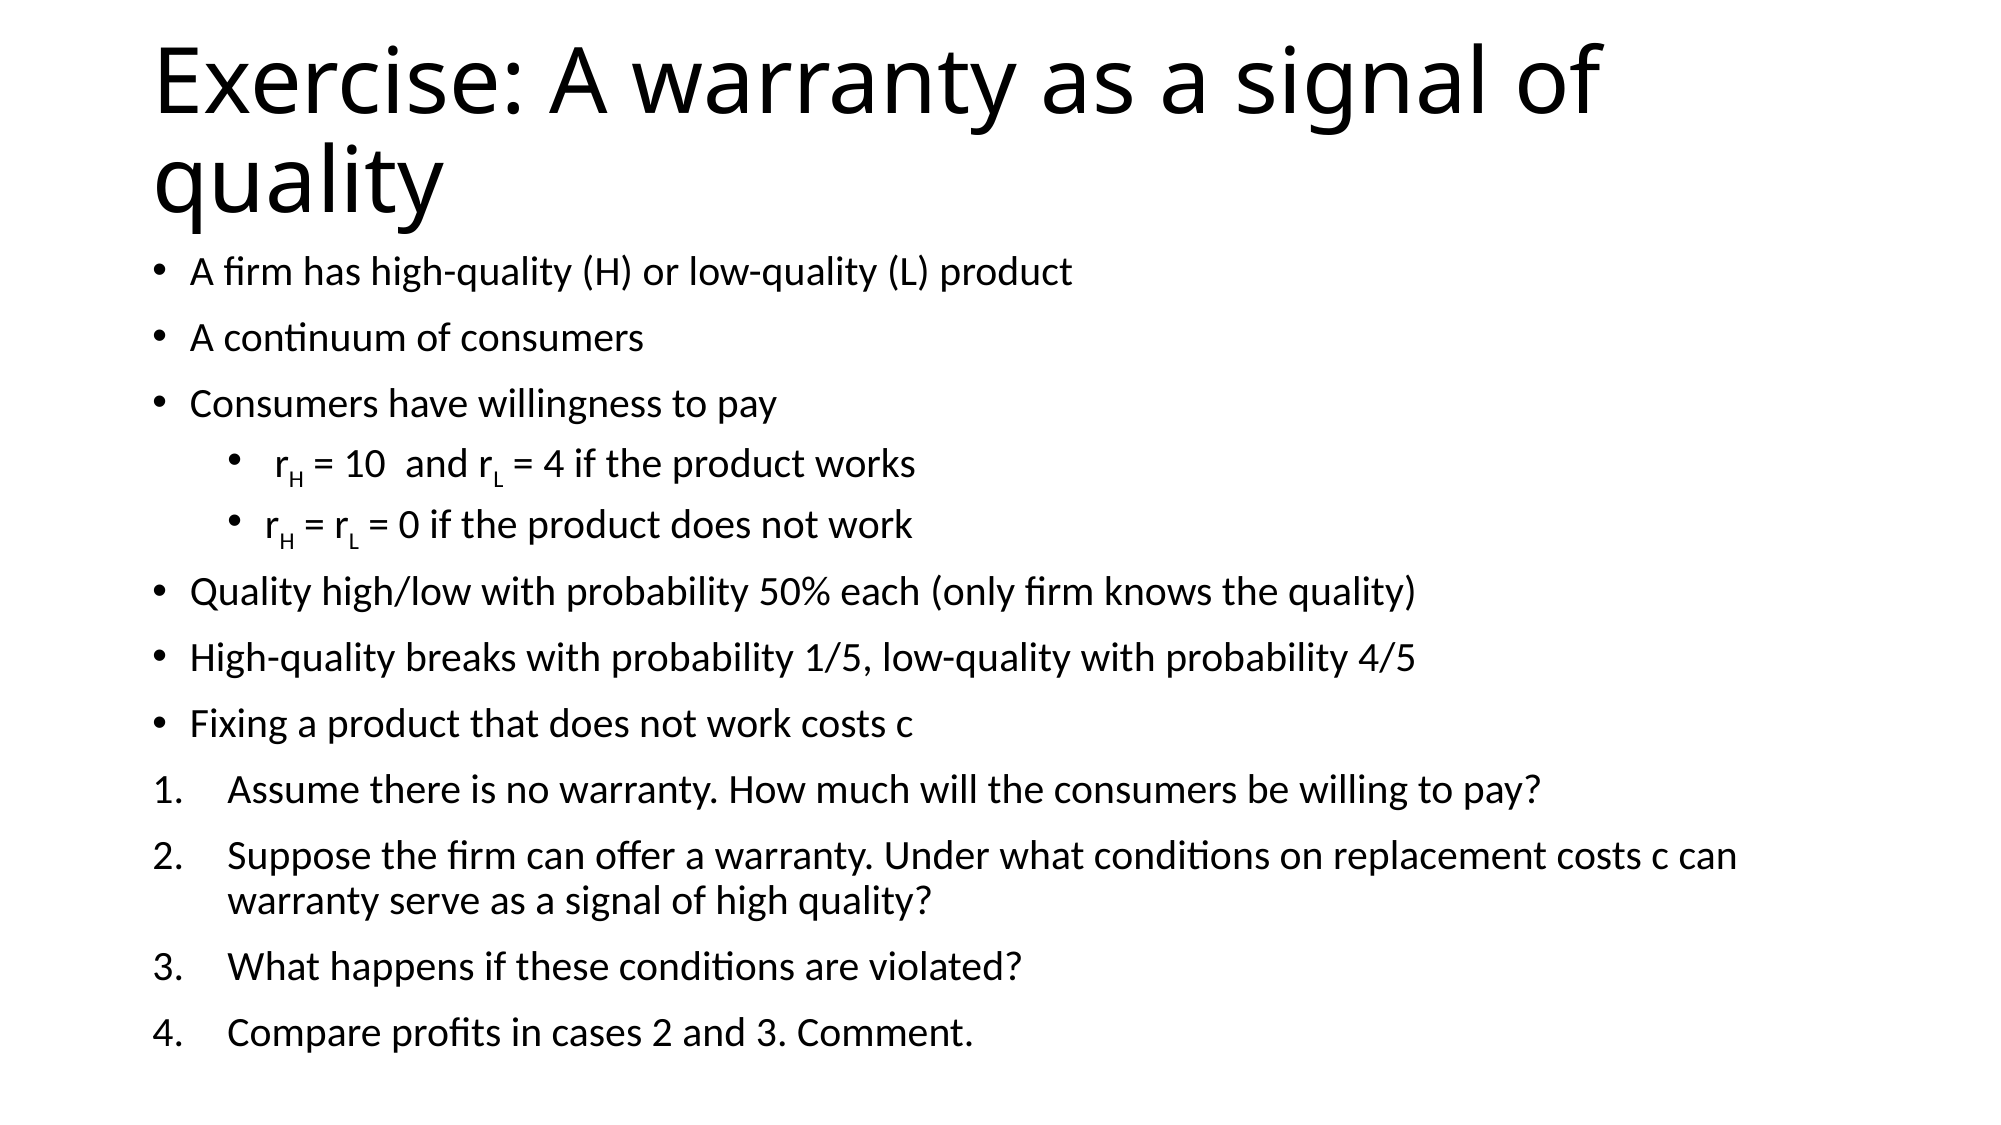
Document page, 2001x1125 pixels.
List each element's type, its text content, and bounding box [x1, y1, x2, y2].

title Exercise: A warranty as a signal of quality [137, 24, 1863, 242]
list A firm has high-quality (H) or low-quality (L) product A continuum of consumers Consumers have willingness to pay rH = 10 and rL = 4 if the product works rH = rL = 0 if the product does not work Quality high/low with probability 50% each (only firm knows the quality) High-quality breaks with probability 1/5, low-quality with probability 4/5 Fixing a product that does not work costs c Assume there is no warranty. How much will the consumers be willing to pay? Suppose the firm can offer a warranty. Under what conditions on replacement costs c can warranty serve as a signal of high quality? What happens if these conditions are violated? Compare profits in cases 2 and 3. Comment. [137, 241, 1792, 1017]
